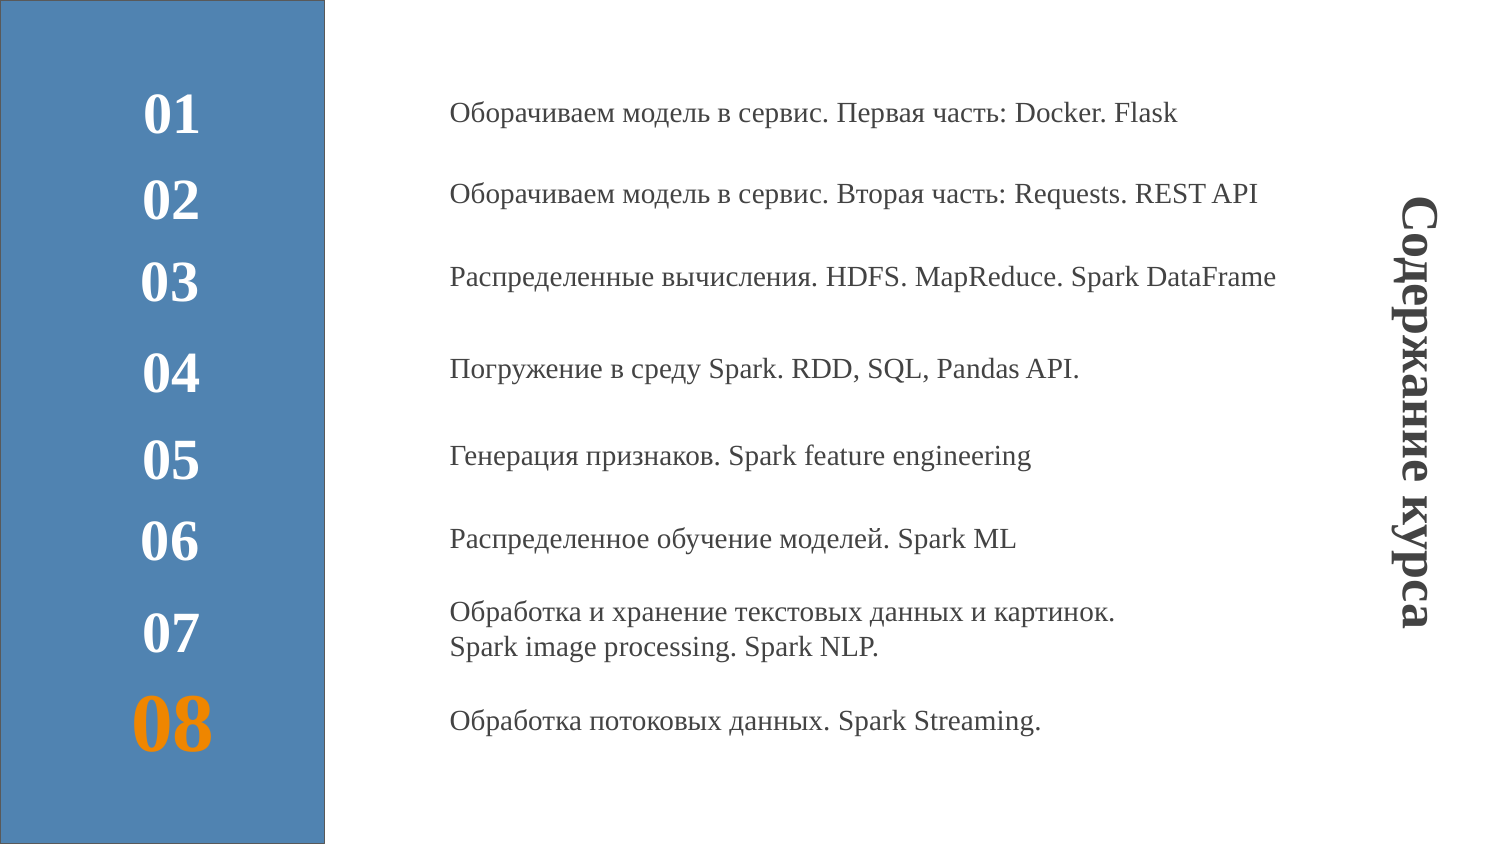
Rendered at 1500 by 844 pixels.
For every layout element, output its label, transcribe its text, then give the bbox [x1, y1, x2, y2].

text_box Генерация признаков. Spark feature engineering [434, 422, 1316, 487]
text_box Обработка и хранение текстовых данных и картинок. Spark image processing. Spark NLP. [434, 588, 1202, 678]
text_box 04 [127, 310, 223, 397]
text_box 03 [125, 219, 222, 337]
text_box Обработка потоковых данных. Spark Streaming. [434, 687, 1316, 752]
text_box 02 [127, 137, 223, 255]
text_box Погружение в среду Spark. RDD, SQL, Pandas API. [434, 335, 1316, 400]
text_box 06 [125, 479, 232, 596]
text_box 05 [127, 397, 223, 515]
text_box 08 [116, 660, 242, 777]
text_box 07 [127, 570, 223, 660]
text_box Оборачиваем модель в сервис. Вторая часть: Requests. REST API [434, 160, 1316, 225]
text_box Распределенное обучение моделей. Spark ML [434, 505, 1316, 570]
text_box Распределенные вычисления. HDFS. MapReduce. Spark DataFrame [434, 243, 1316, 308]
text_box Содержание курса [1376, 180, 1472, 664]
text_box 01 [128, 51, 224, 169]
text_box [0, 0, 325, 844]
text_box Оборачиваем модель в сервис. Первая часть: Docker. Flask [434, 78, 1277, 143]
